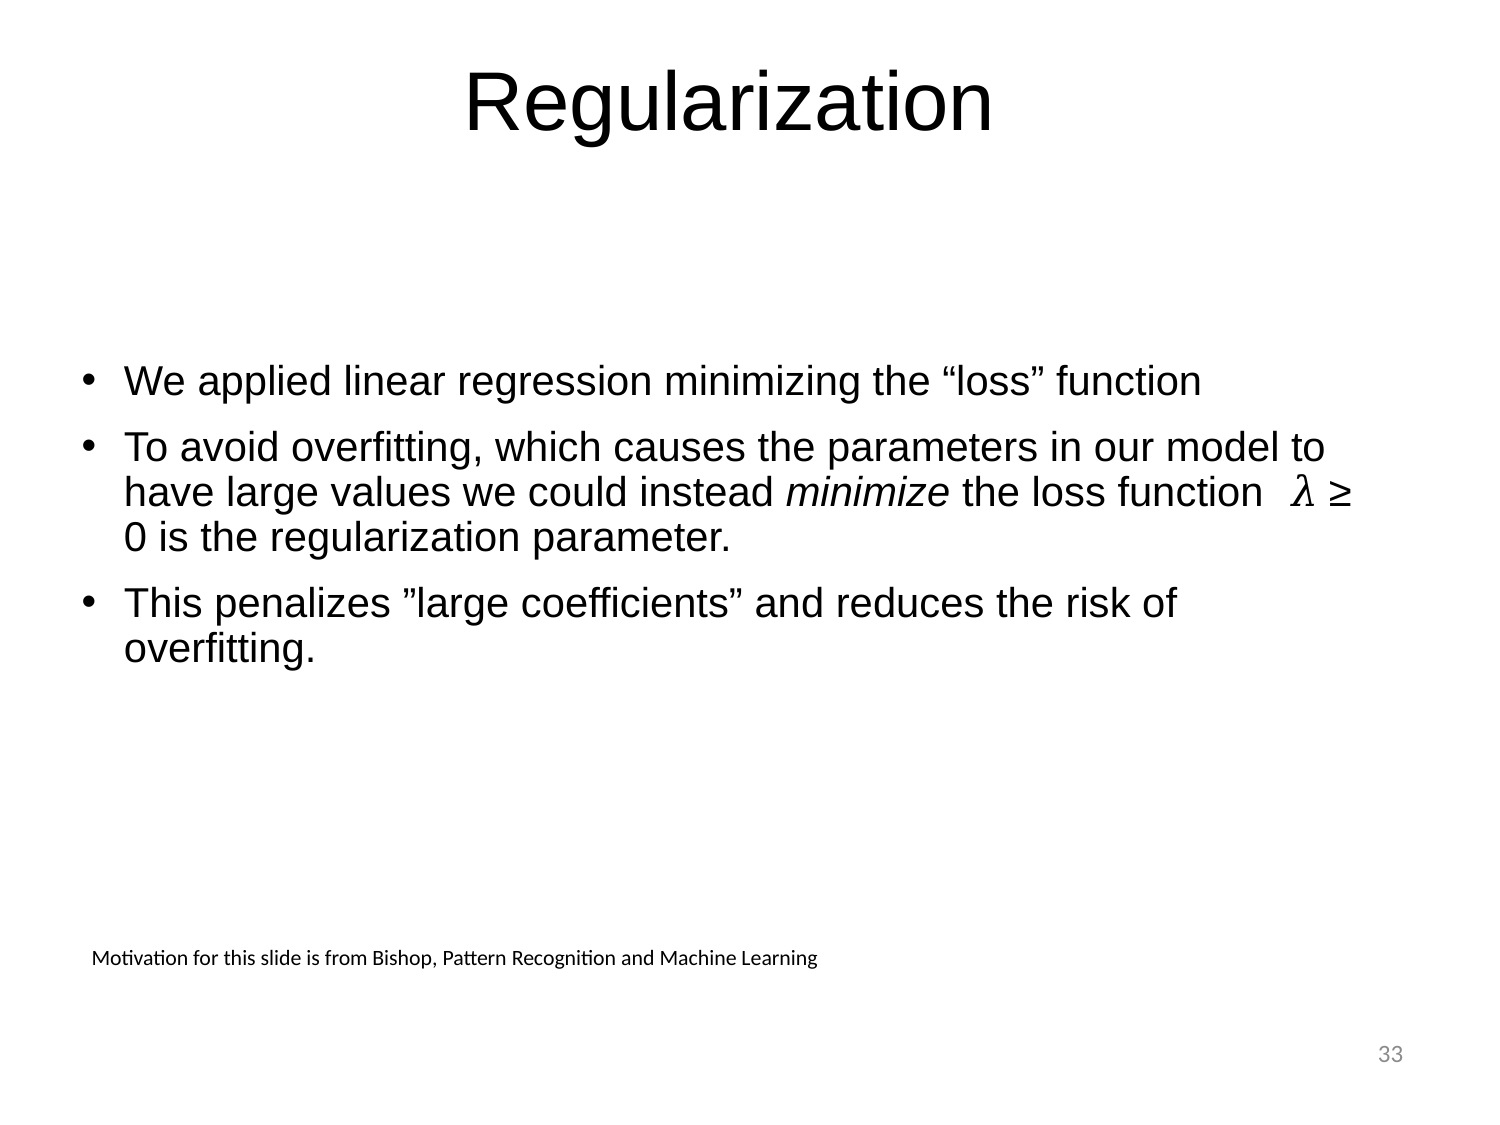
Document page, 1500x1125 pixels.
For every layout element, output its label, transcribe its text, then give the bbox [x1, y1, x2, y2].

title Regularization [40, 50, 1419, 158]
slide_number 33 [1155, 1029, 1419, 1075]
text_box Motivation for this slide is from Bishop, Pattern Recognition and Machine Learning [76, 936, 834, 978]
